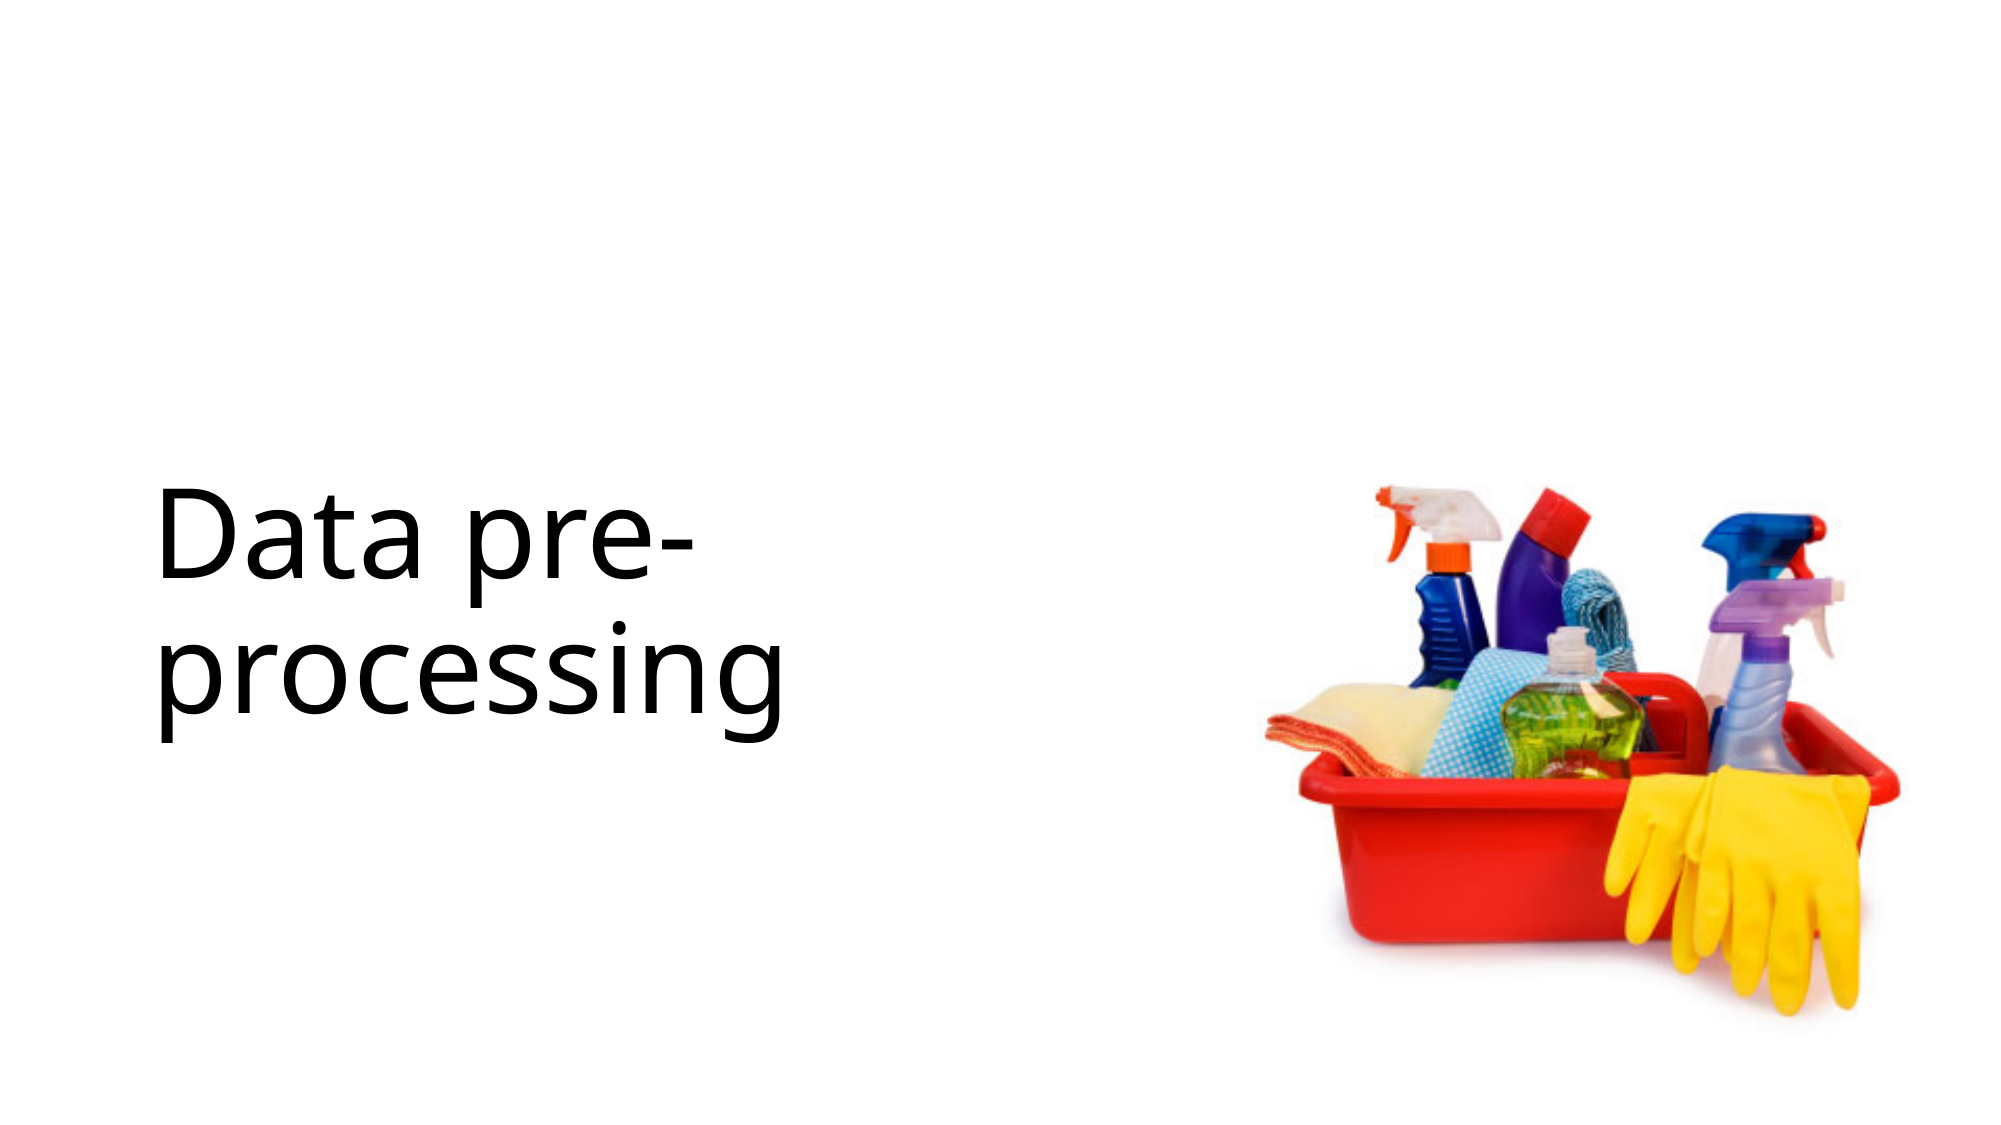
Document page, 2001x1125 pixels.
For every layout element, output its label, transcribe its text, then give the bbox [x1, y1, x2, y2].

title Data pre-processing [136, 562, 1200, 749]
picture [1224, 435, 1955, 1061]
